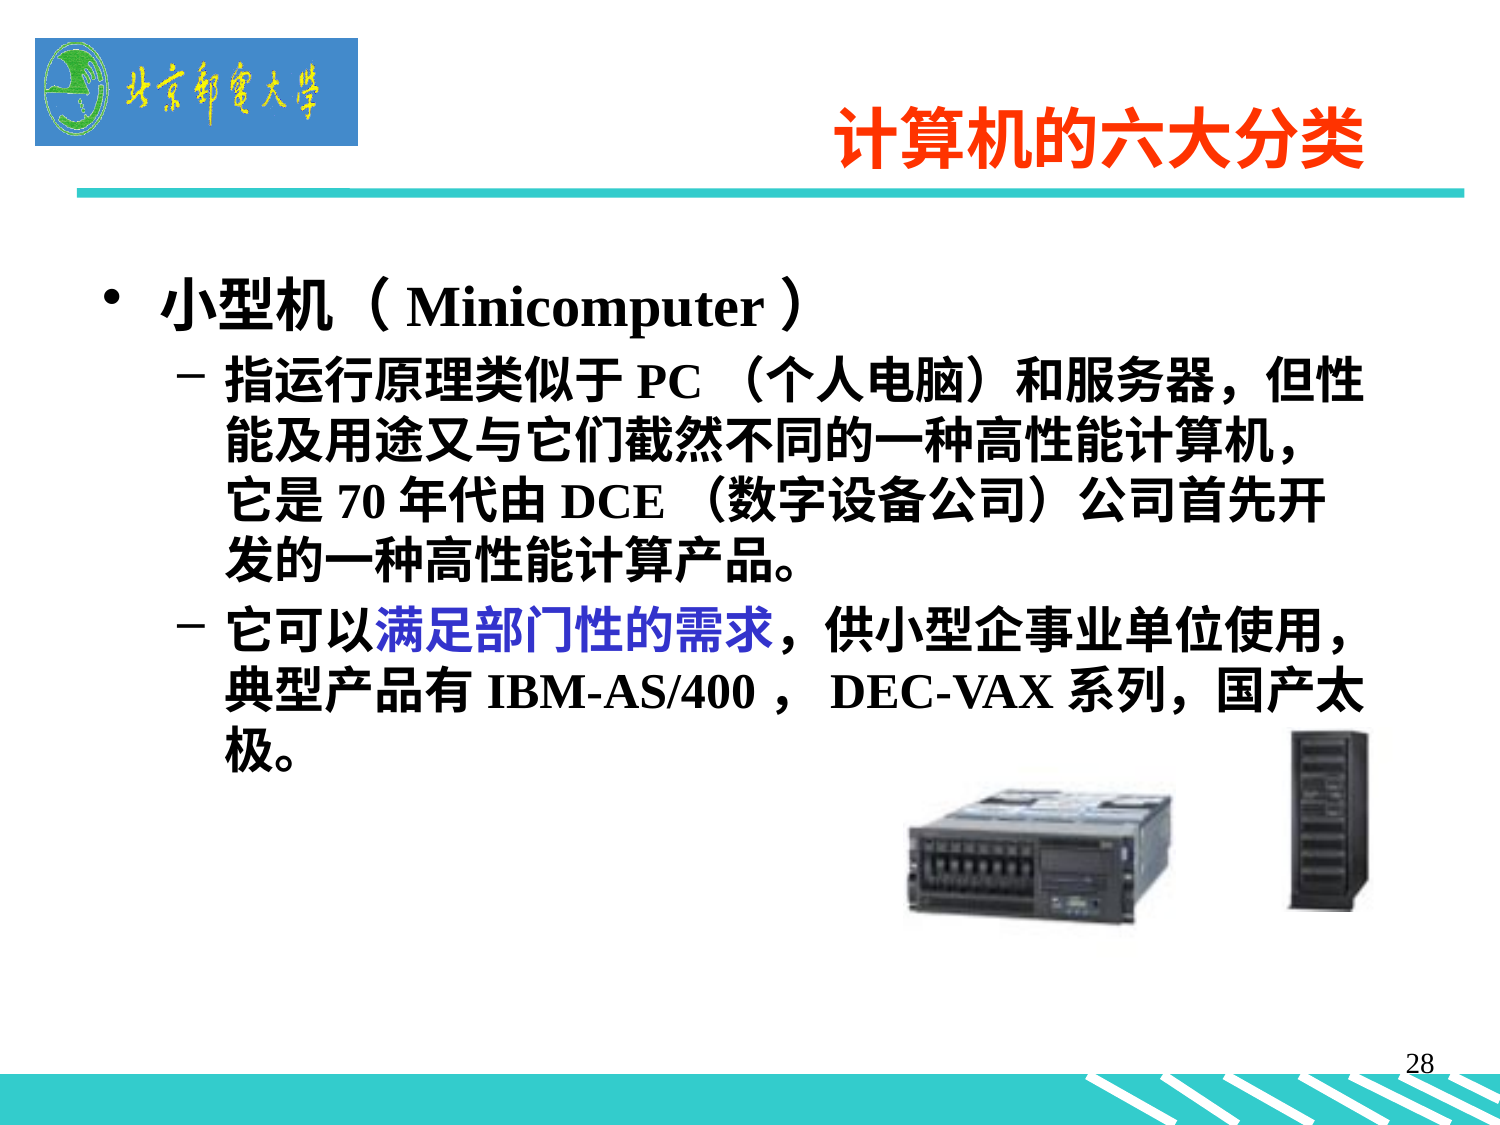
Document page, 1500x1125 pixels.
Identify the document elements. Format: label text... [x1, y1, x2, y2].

text_box 28 [1137, 1037, 1450, 1113]
title 计算机的六大分类 [87, 28, 1382, 246]
list 小型机（Minicomputer） 指运行原理类似于PC（个人电脑）和服务器，但性能及用途又与它们截然不同的一种高性能计算机，它是70年代由DCE（数字设备公司）公司首先开发的一种高性能计算产品。 它可以满足部门性的需求，供小型企事业单位使用，典型产品有IBM-AS/400，DEC-VAX系列，国产太极。 [87, 260, 1382, 975]
picture [34, 37, 87, 146]
picture [1210, 727, 1465, 912]
picture [903, 763, 1176, 960]
